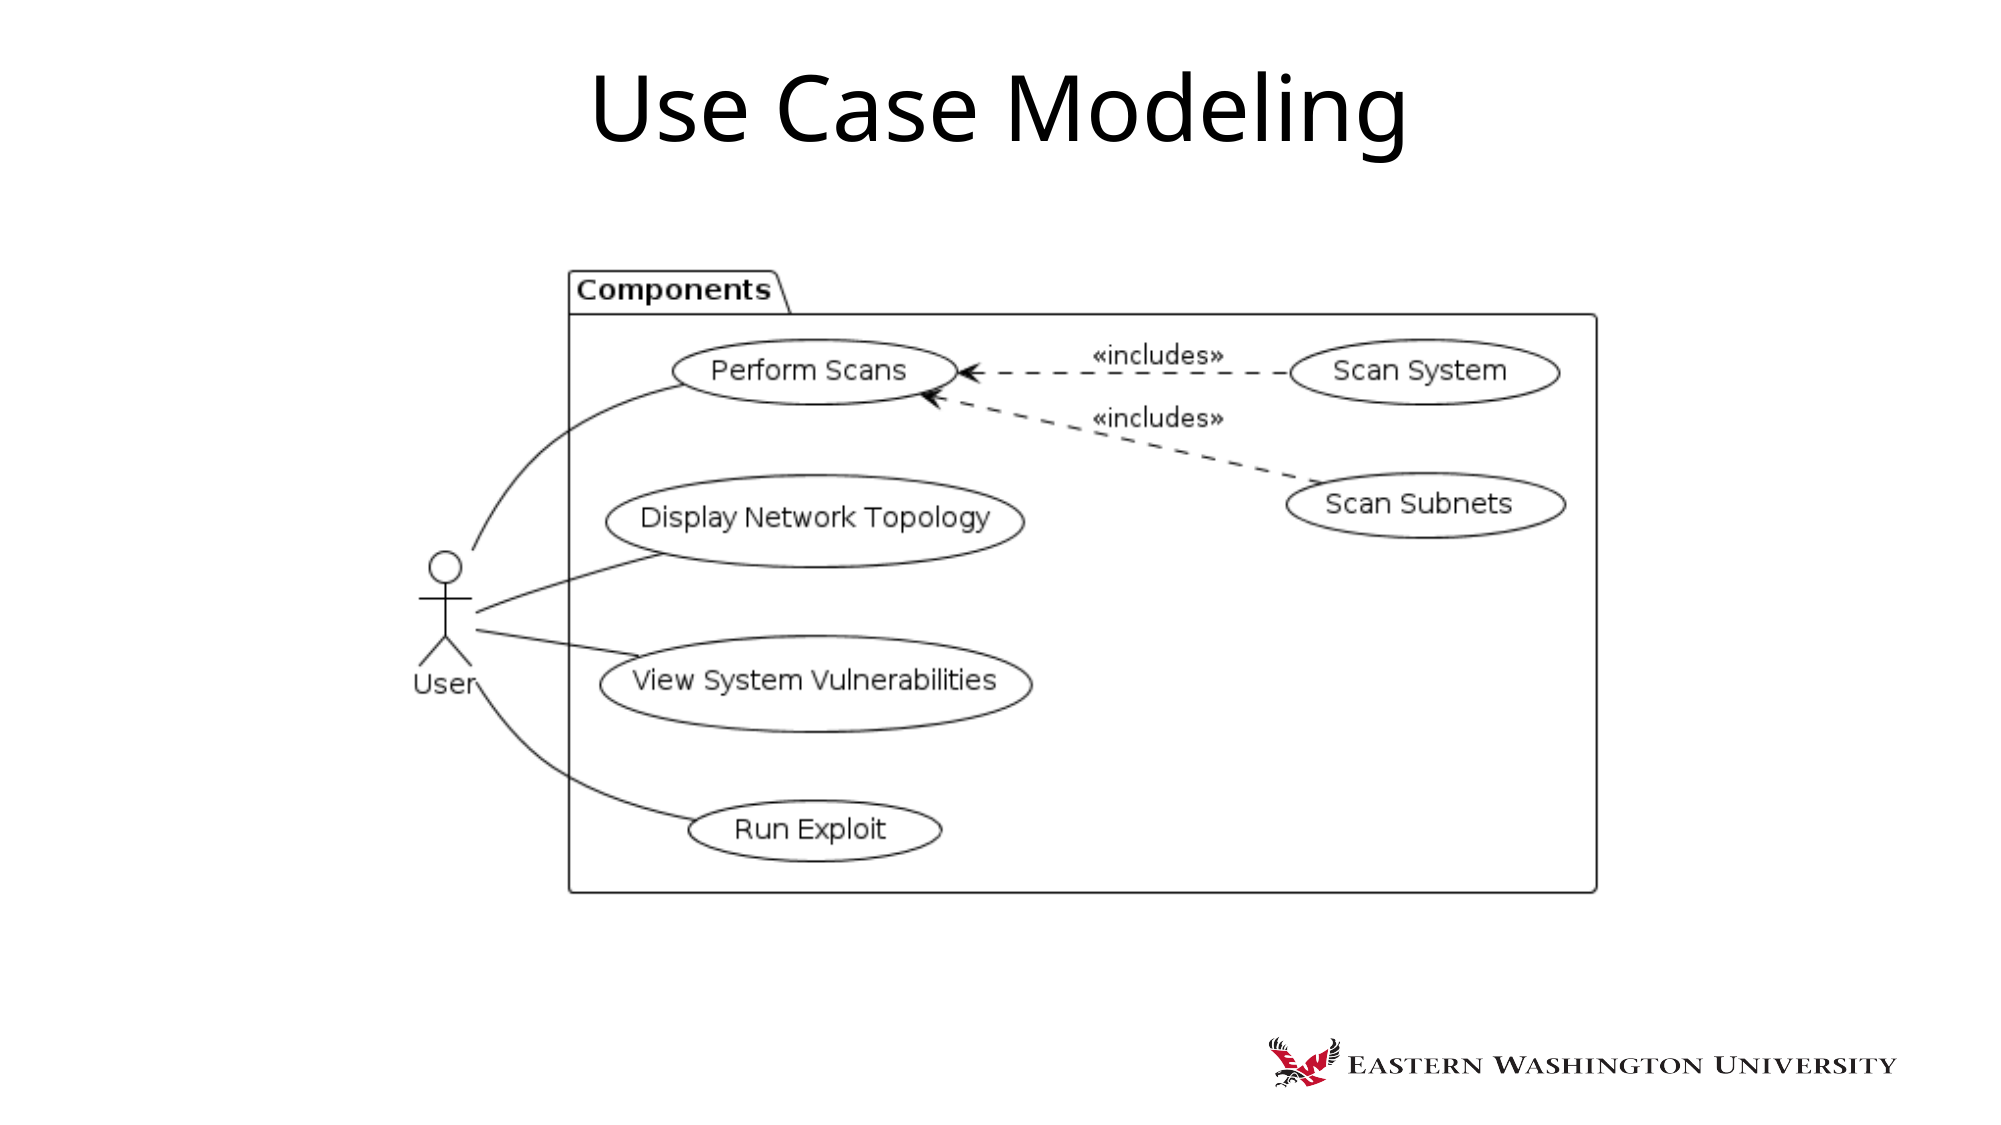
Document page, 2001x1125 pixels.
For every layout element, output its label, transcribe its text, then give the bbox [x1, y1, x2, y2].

title Use Case Modeling [137, 3, 1863, 221]
picture [392, 249, 1608, 904]
picture [1266, 1034, 1900, 1090]
